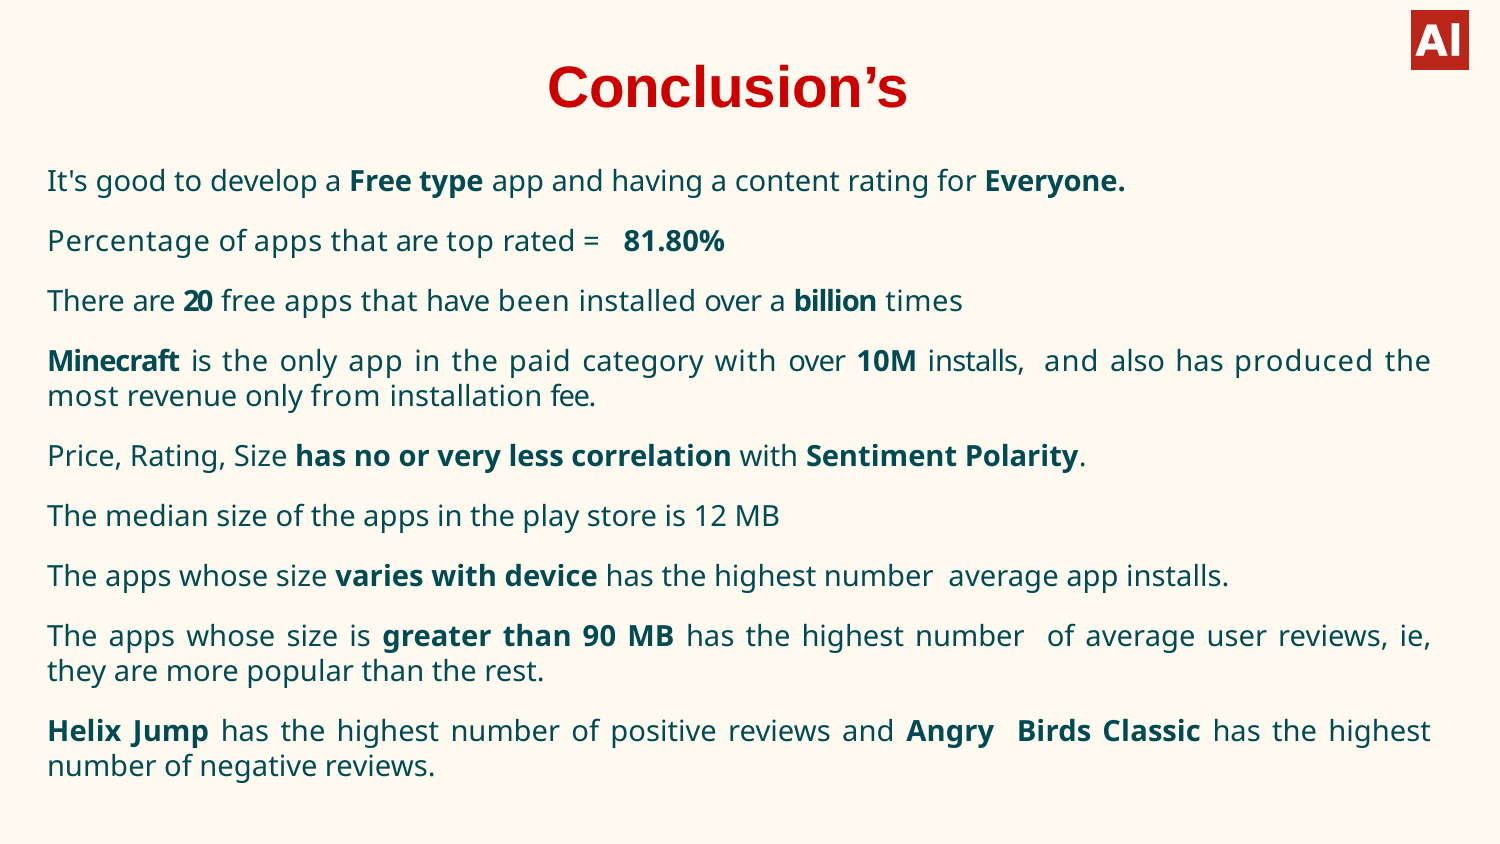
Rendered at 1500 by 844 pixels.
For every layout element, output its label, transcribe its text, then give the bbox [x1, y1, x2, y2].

picture [1411, 10, 1469, 70]
title Conclusion’s [545, 47, 955, 191]
text_box It's good to develop a Free type app and having a content rating for Everyone. Percentage of apps that are top rated = 81.80% There are 20 free apps that have been installed over a billion times Minecraft is the only app in the paid category with over 10M installs, and also has produced the most revenue only from installation fee. Price, Rating, Size has no or very less correlation with Sentiment Polarity. The median size of the apps in the play store is 12 MB The apps whose size varies with device has the highest number average app installs. The apps whose size is greater than 90 MB has the highest number of average user reviews, ie, they are more popular than the rest. Helix Jump has the highest number of positive reviews and Angry Birds Classic has the highest number of negative reviews. [26, 155, 1448, 790]
